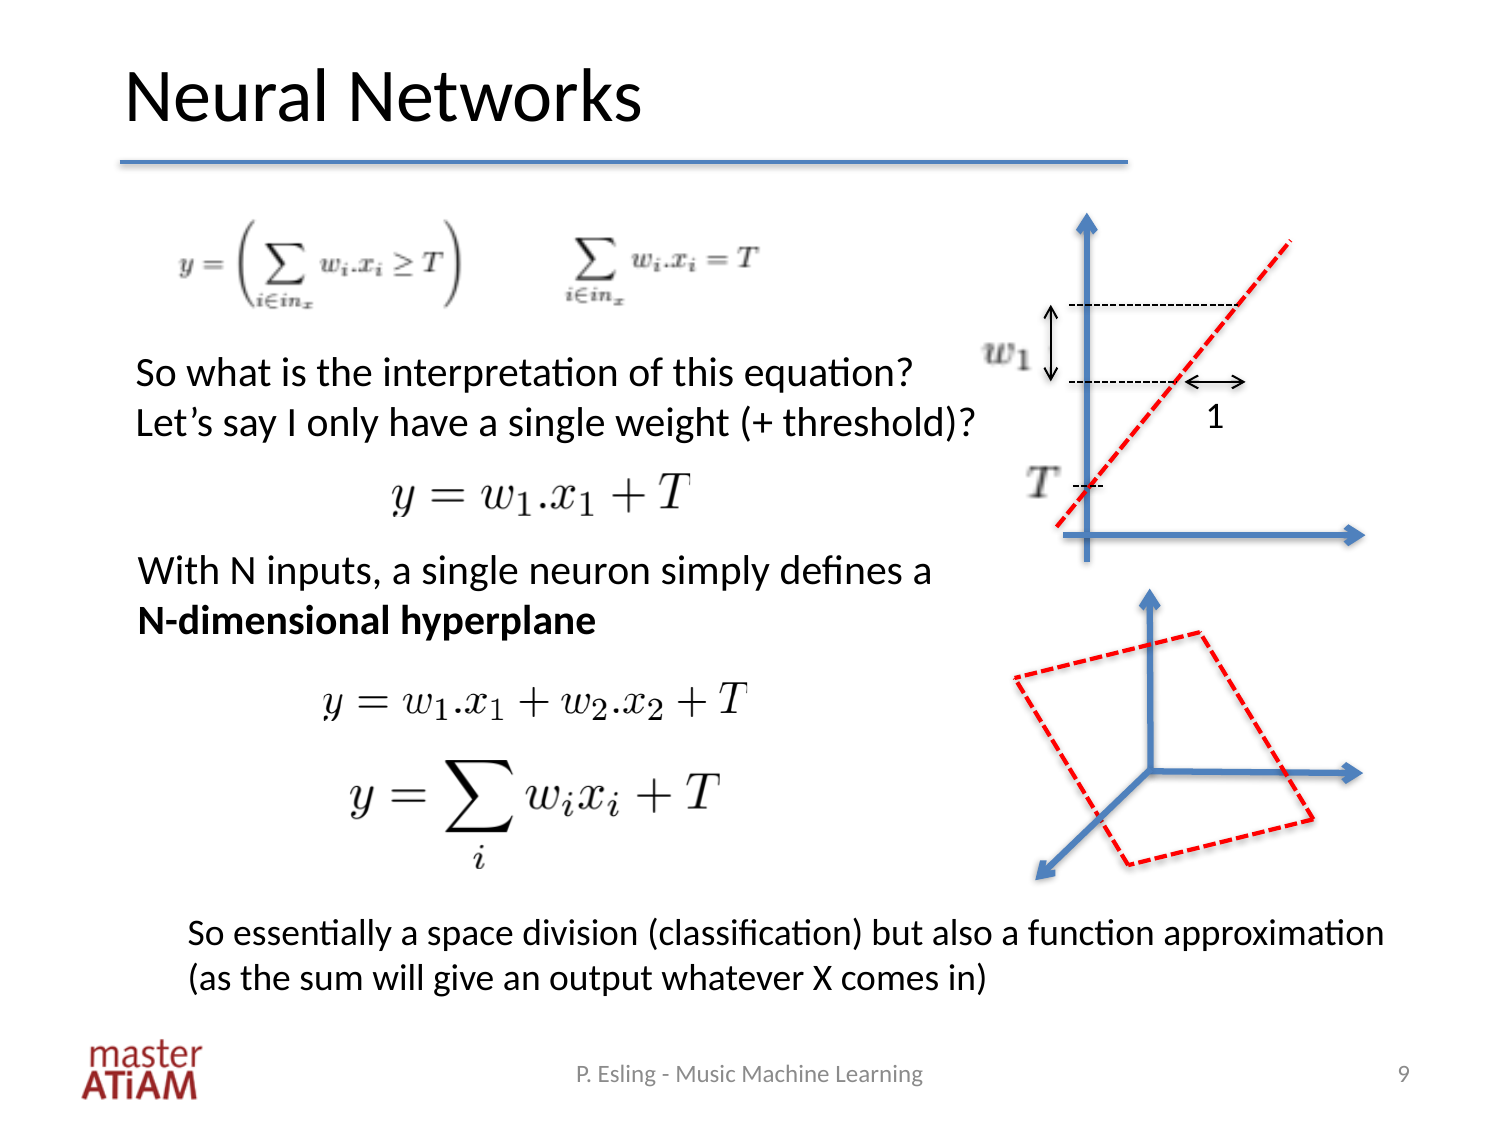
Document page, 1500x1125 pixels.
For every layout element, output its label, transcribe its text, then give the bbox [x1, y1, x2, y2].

picture [1019, 447, 1068, 520]
picture [80, 1038, 205, 1101]
picture [349, 759, 720, 869]
picture [119, 184, 522, 357]
text_box So what is the interpretation of this equation? Let’s say I only have a single weight (+ threshold)? [120, 337, 993, 453]
picture [959, 308, 1052, 396]
text_box So essentially a space division (classification) but also a function approximation (as the sum will give an output whatever X comes in) [172, 900, 1402, 1006]
picture [542, 214, 789, 326]
picture [390, 473, 691, 517]
text_box With N inputs, a single neuron simply defines a N-dimensional hyperplane [123, 535, 949, 650]
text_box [1056, 240, 1291, 528]
slide_number 9 [1074, 1042, 1425, 1103]
title Neural Networks [109, 37, 1387, 145]
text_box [1014, 588, 1364, 881]
picture [323, 681, 748, 721]
footer P. Esling - Music Machine Learning [512, 1042, 988, 1103]
